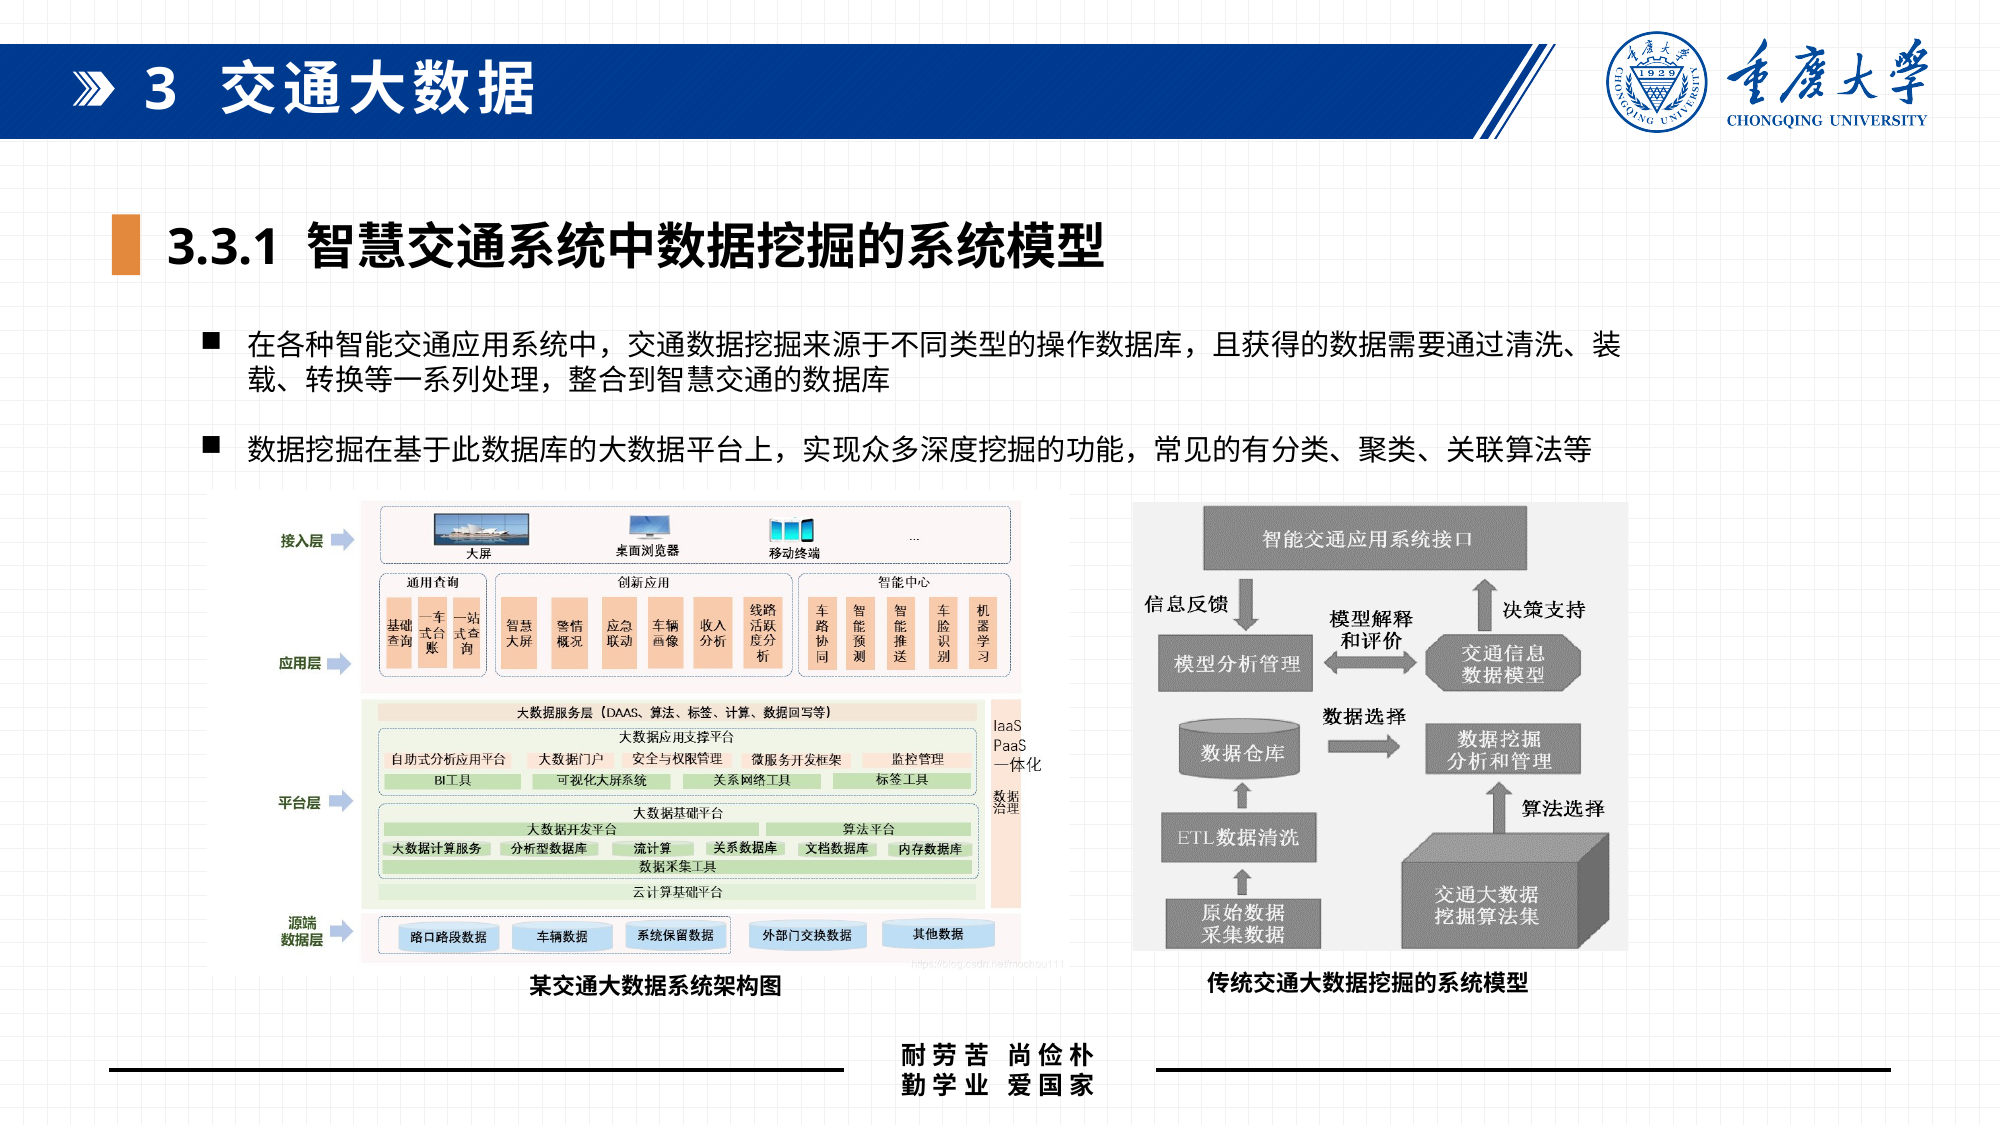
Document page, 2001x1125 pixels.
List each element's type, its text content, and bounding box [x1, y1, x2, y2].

picture [1606, 31, 1928, 133]
text_box 某交通大数据系统架构图 [487, 976, 798, 1007]
picture [1132, 501, 1629, 951]
text_box 传统交通大数据挖掘的系统模型 [1166, 961, 1545, 1004]
picture [207, 490, 1069, 976]
list 3 交通大数据 [108, 51, 1356, 136]
list 3.3.1 智慧交通系统中数据挖掘的系统模型 [139, 213, 1891, 275]
text_box 在各种智能交通应用系统中，交通数据挖掘来源于不同类型的操作数据库，且获得的数据需要通过清洗、装载、转换等一系列处理，整合到智慧交通的数据库 数据挖掘在基于此数据库的大数据平台上，实现众多深度挖掘的功能，常见的有分类、聚类、关联算法等 [185, 319, 1655, 474]
